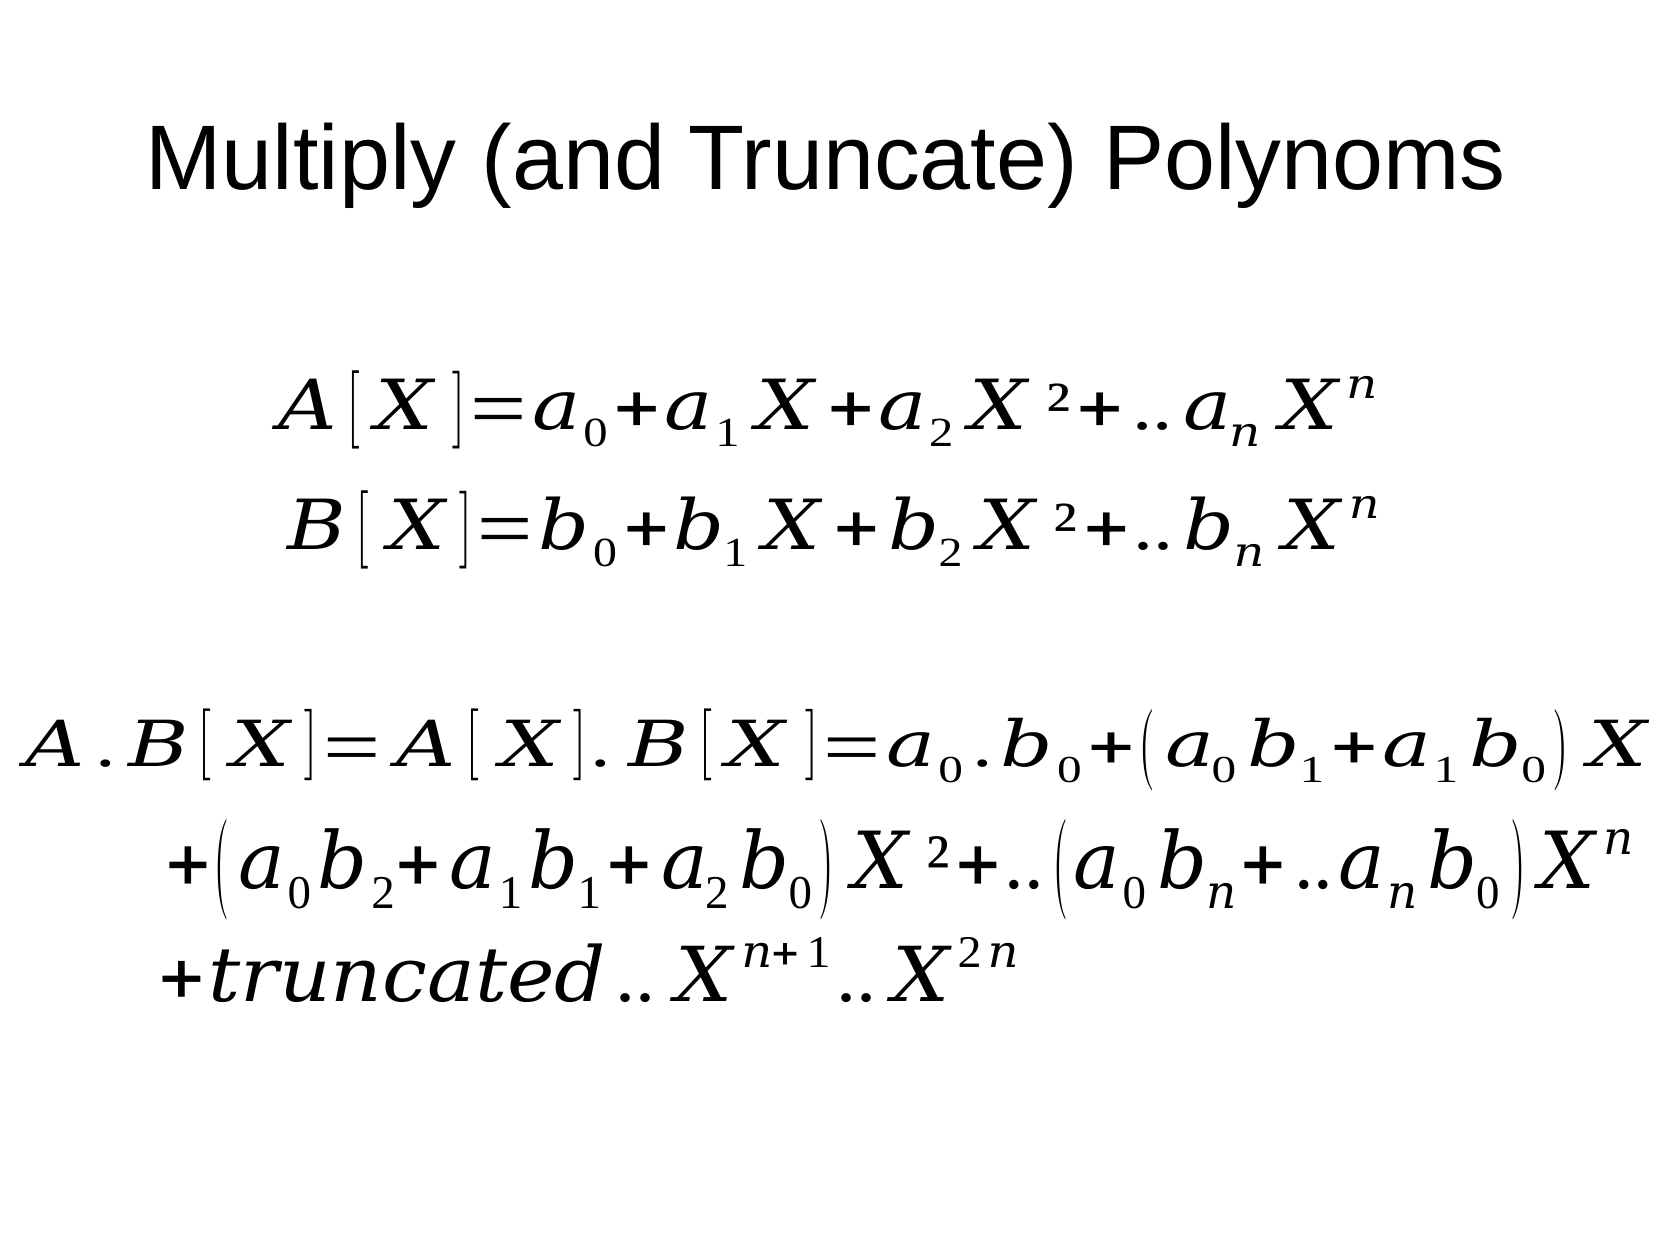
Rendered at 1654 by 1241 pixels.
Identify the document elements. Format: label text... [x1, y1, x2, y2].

title Multiply (and Truncate) Polynoms [82, 49, 1571, 257]
